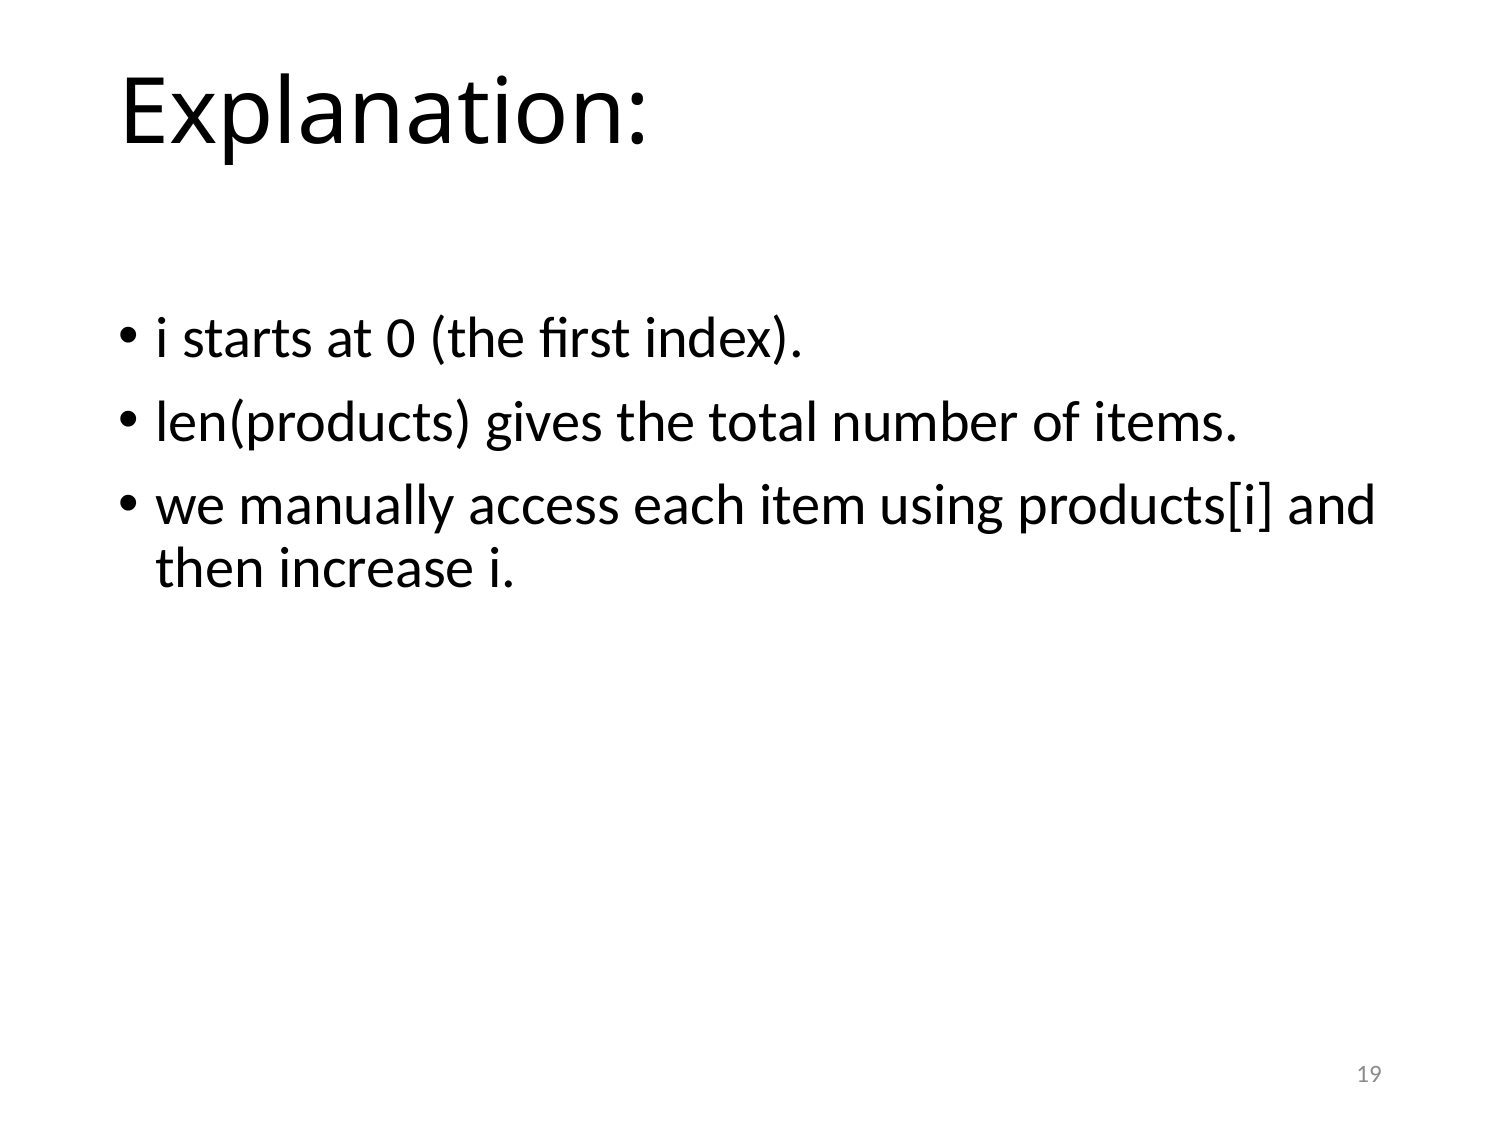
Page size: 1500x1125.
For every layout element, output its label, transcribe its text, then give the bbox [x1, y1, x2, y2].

slide_number 19 [1059, 1042, 1397, 1103]
list i starts at 0 (the first index). len(products) gives the total number of items. we manually access each item using products[i] and then increase i. [103, 299, 1397, 1014]
title Explanation: [103, 59, 1397, 278]
